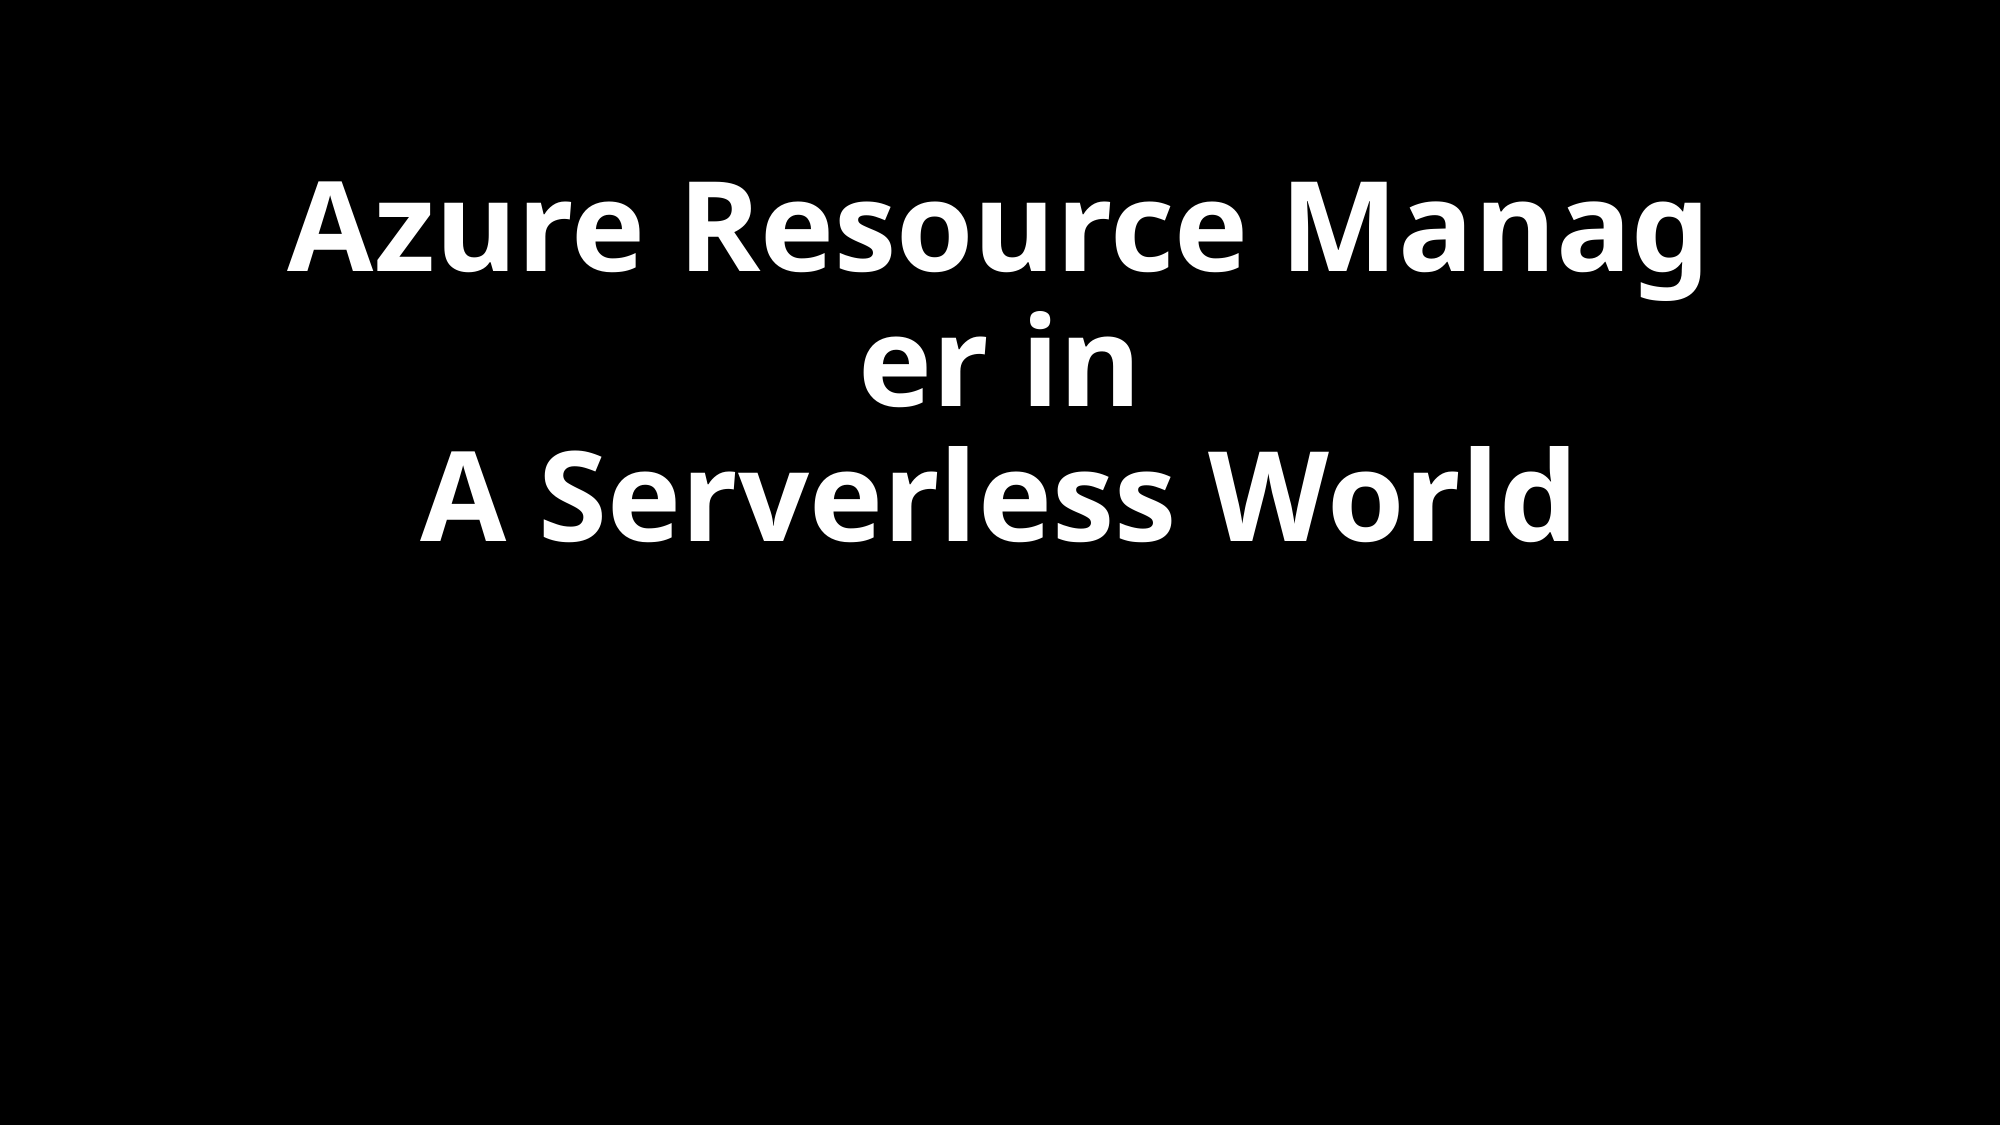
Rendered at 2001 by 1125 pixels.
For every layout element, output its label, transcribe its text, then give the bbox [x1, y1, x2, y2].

title Azure Resource Manager in A Serverless World [249, 184, 1750, 576]
